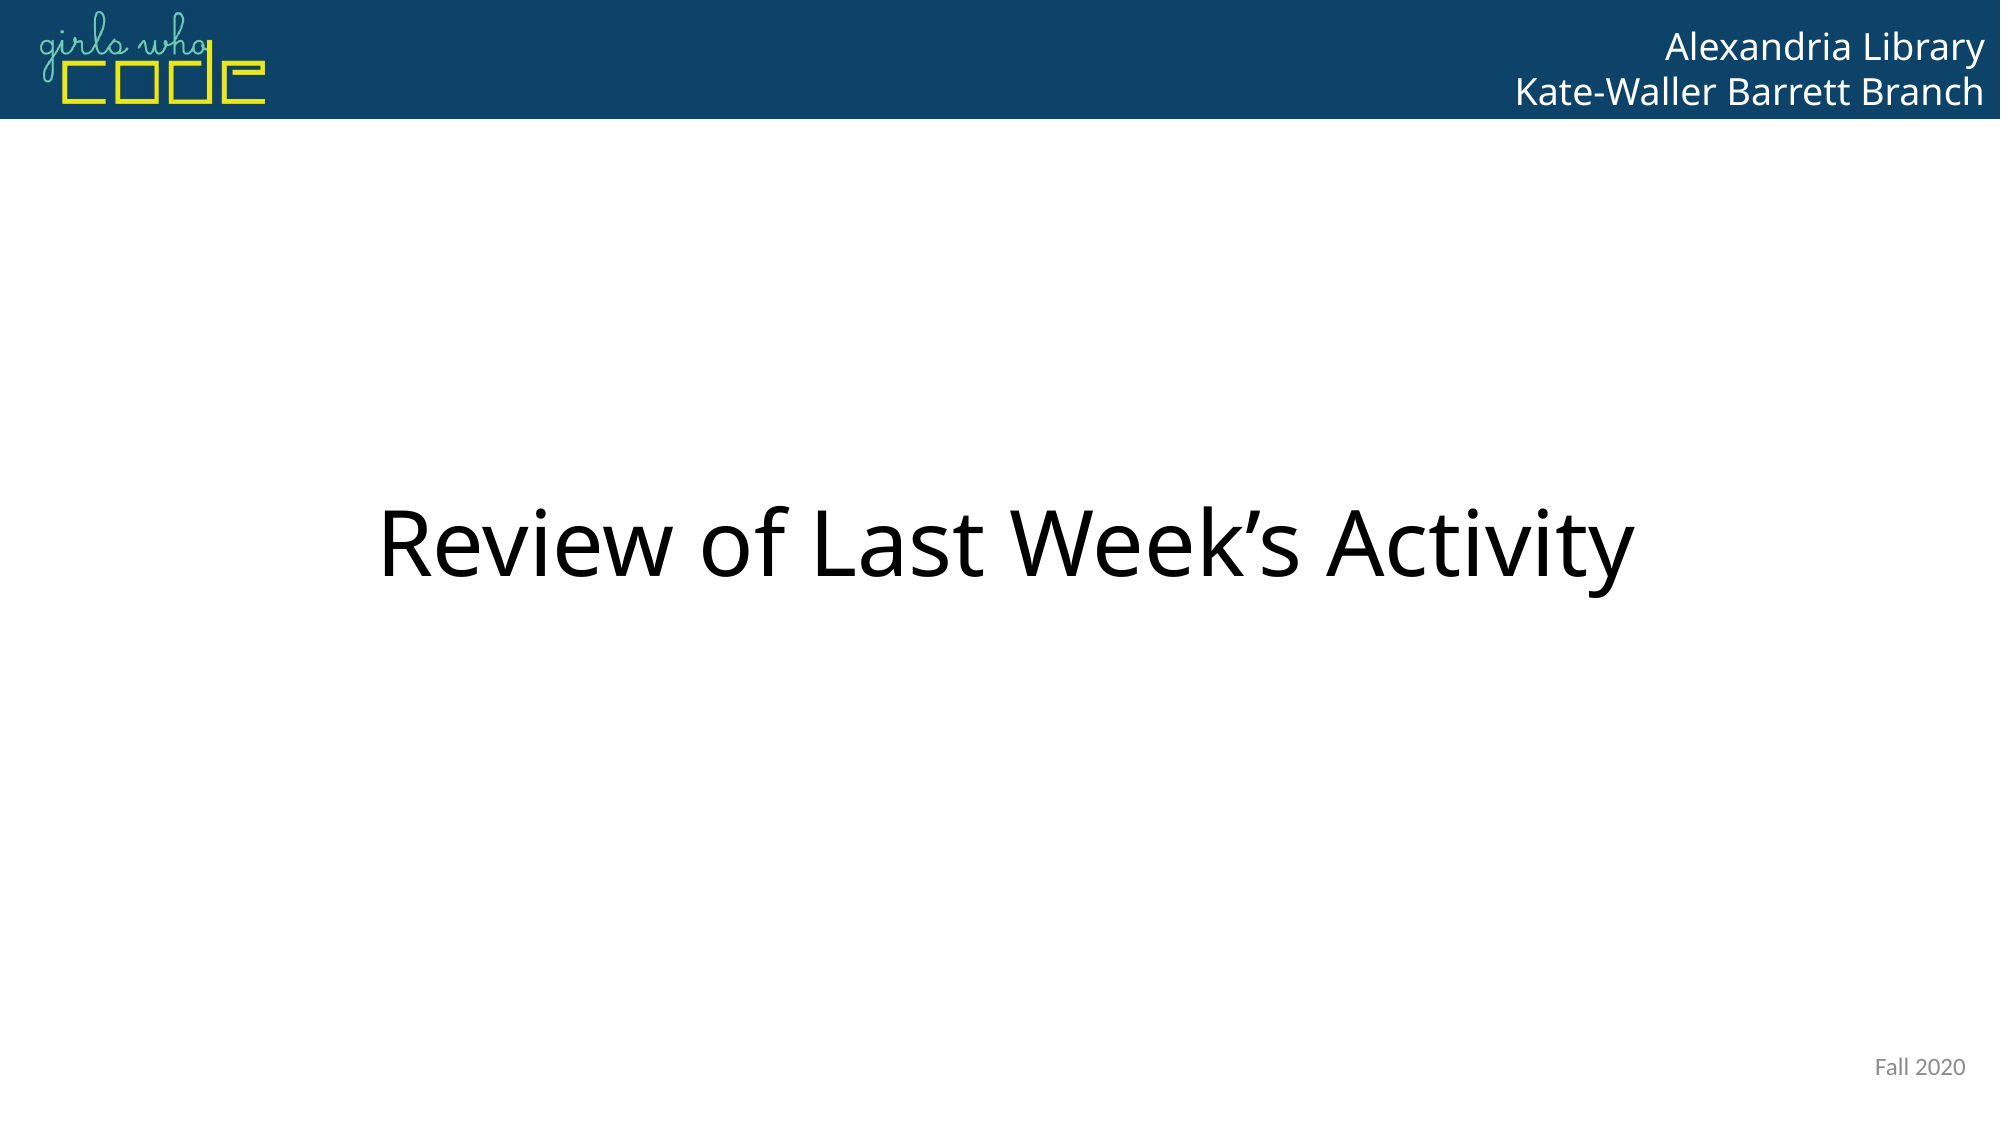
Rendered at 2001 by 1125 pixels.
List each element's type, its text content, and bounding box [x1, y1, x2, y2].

picture [0, 0, 2000, 119]
title Review of Last Week’s Activity [143, 437, 1869, 656]
slide_number Fall 2020 [1531, 1035, 1982, 1096]
